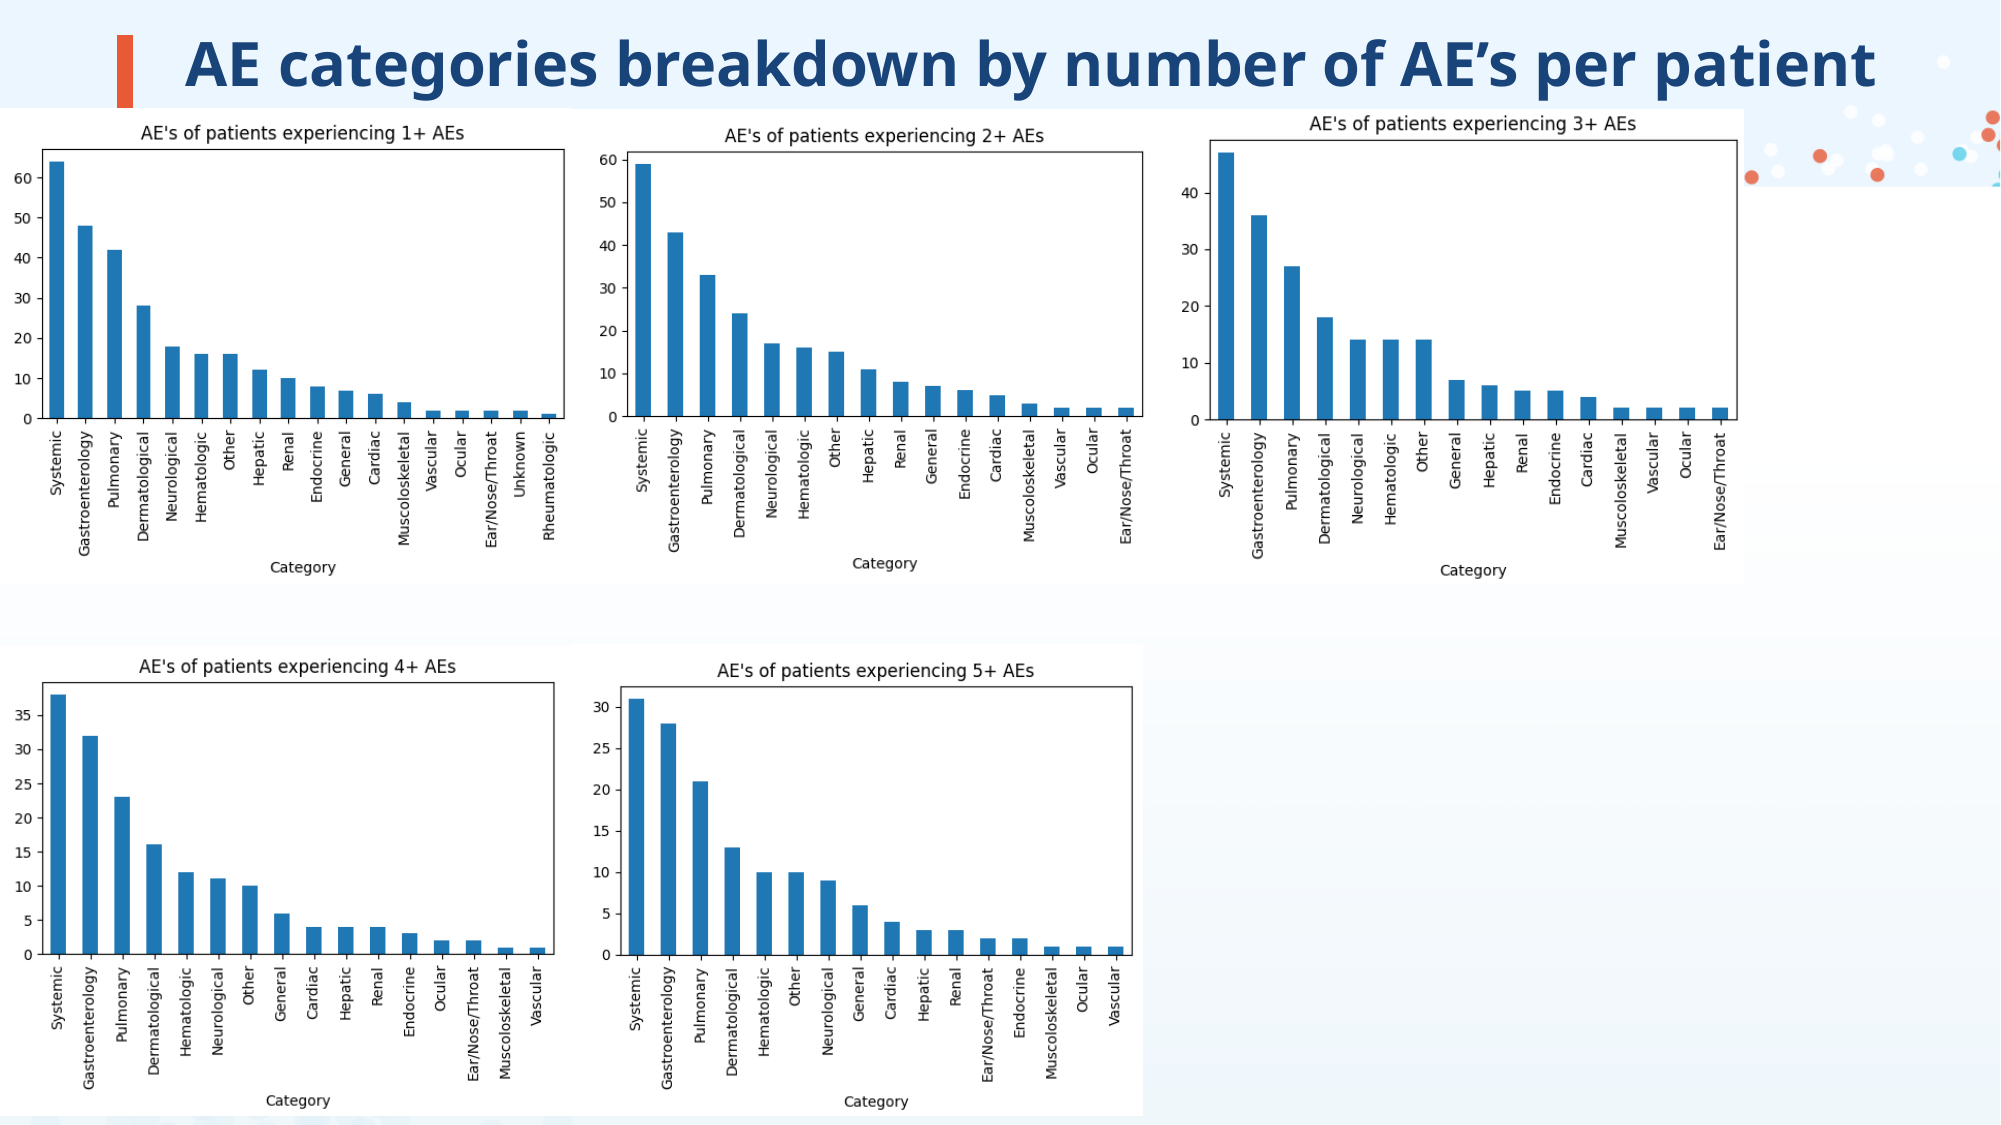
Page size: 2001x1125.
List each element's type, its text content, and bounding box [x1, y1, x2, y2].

list [170, 106, 1911, 168]
title AE categories breakdown by number of AE’s per patient [170, 24, 1911, 106]
picture [0, 0, 2001, 1125]
